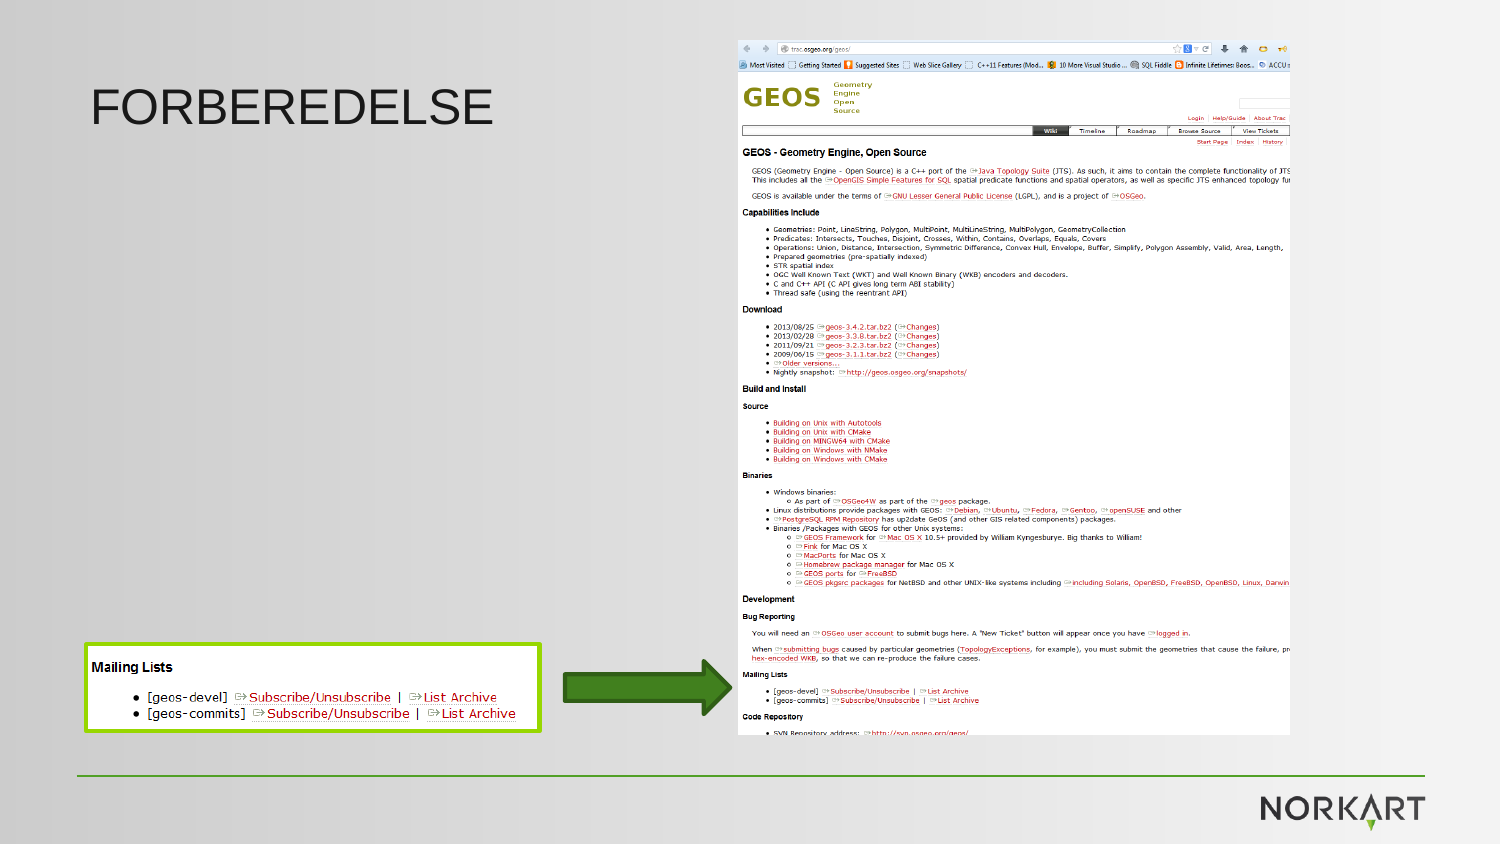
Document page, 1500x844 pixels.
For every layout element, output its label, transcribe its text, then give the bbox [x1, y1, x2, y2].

picture [737, 40, 1290, 735]
title Forberedelse [75, 33, 1425, 175]
picture [88, 645, 538, 730]
text_box [562, 659, 732, 717]
picture [1252, 789, 1436, 837]
